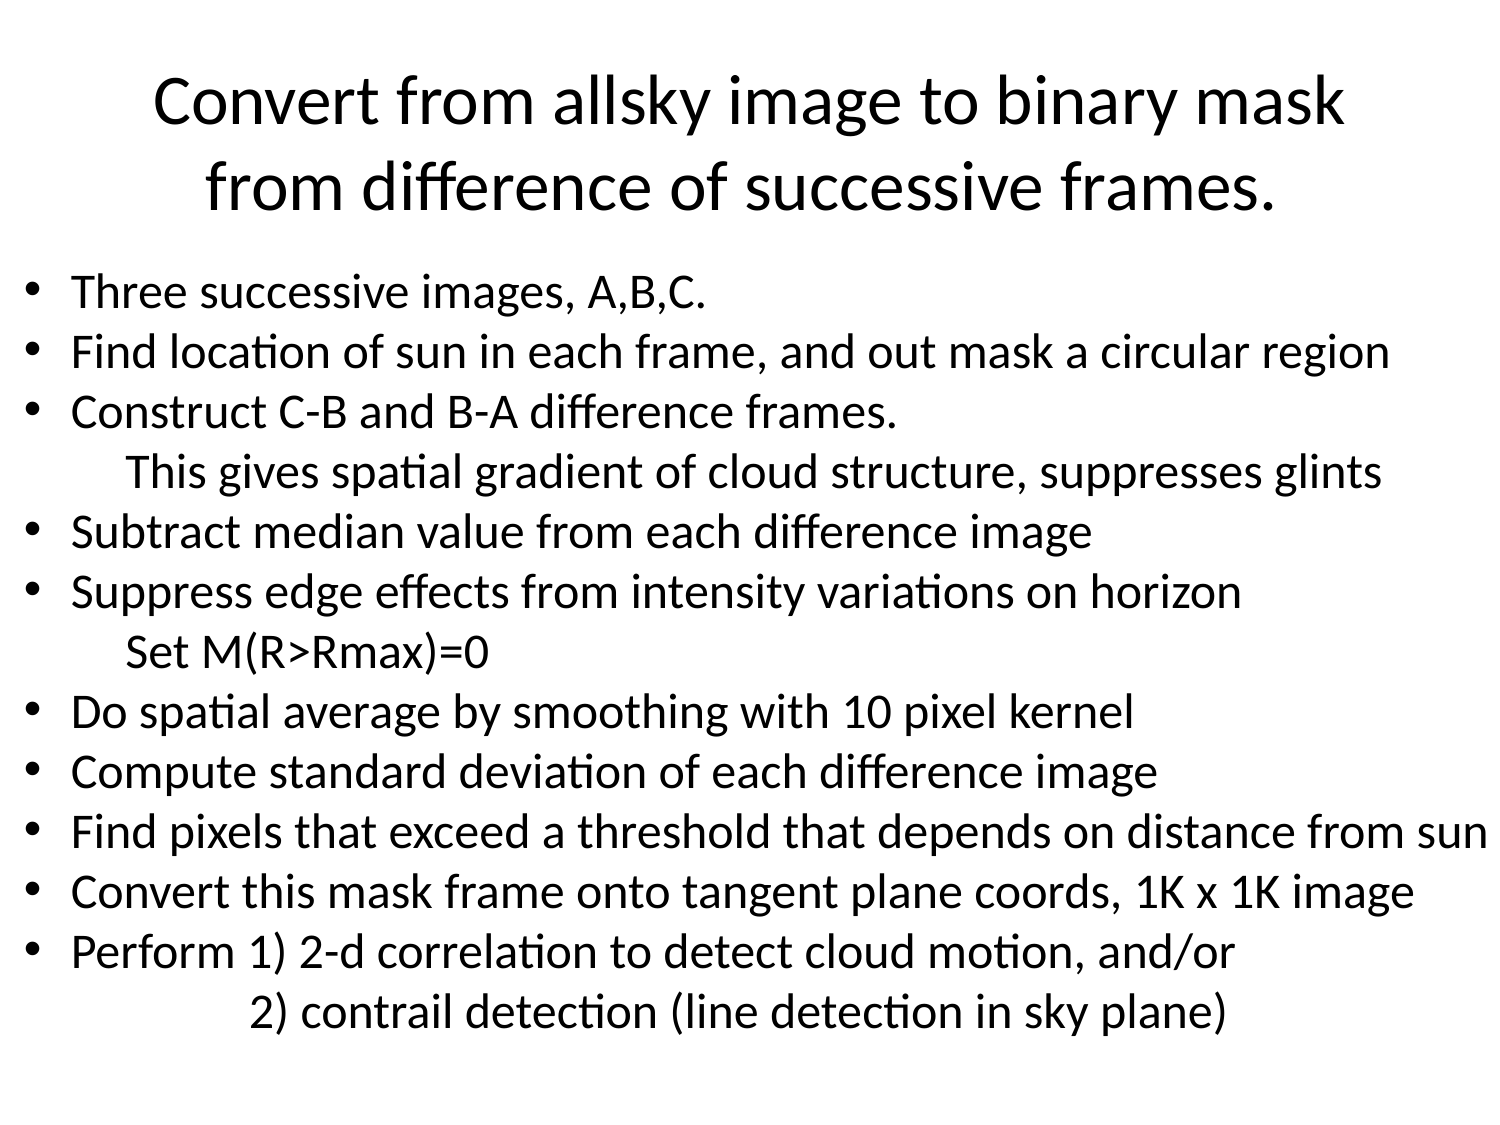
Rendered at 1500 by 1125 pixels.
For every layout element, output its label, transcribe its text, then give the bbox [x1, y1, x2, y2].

title Convert from allsky image to binary mask from difference of successive frames. [75, 45, 1425, 233]
text_box Three successive images, A,B,C. Find location of sun in each frame, and out mask a circular region Construct C-B and B-A difference frames. This gives spatial gradient of cloud structure, suppresses glints Subtract median value from each difference image Suppress edge effects from intensity variations on horizon Set M(R>Rmax)=0 Do spatial average by smoothing with 10 pixel kernel Compute standard deviation of each difference image Find pixels that exceed a threshold that depends on distance from sun Convert this mask frame onto tangent plane coords, 1K x 1K image Perform 1) 2-d correlation to detect cloud motion, and/or 2) contrail detection (line detection in sky plane) [9, 250, 1500, 1106]
